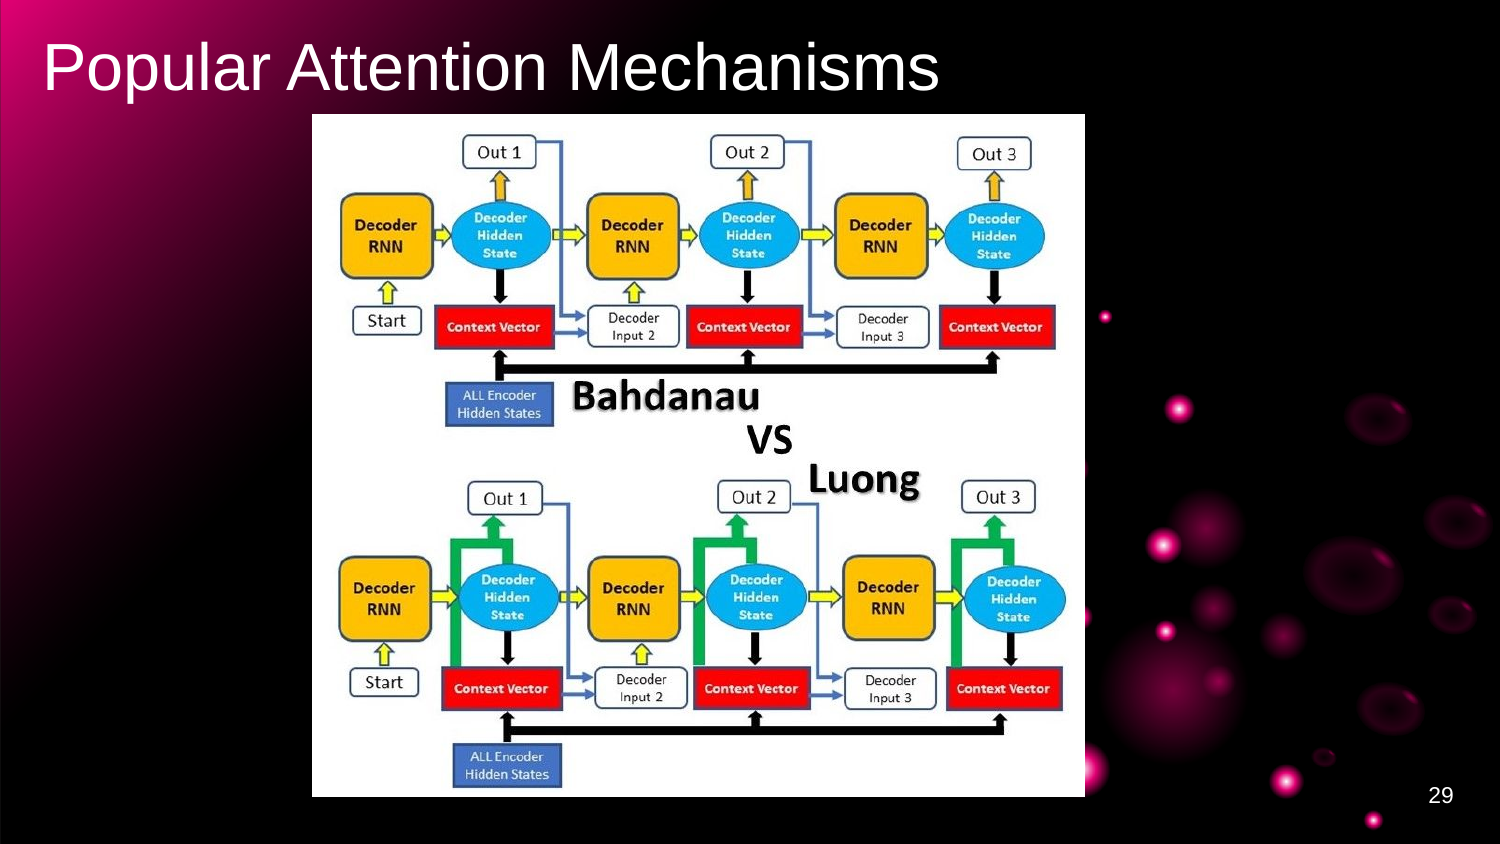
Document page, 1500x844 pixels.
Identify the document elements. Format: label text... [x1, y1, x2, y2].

title Popular Attention Mechanisms [42, 32, 1458, 99]
picture [0, 0, 1500, 844]
slide_number 29 [1406, 776, 1454, 813]
